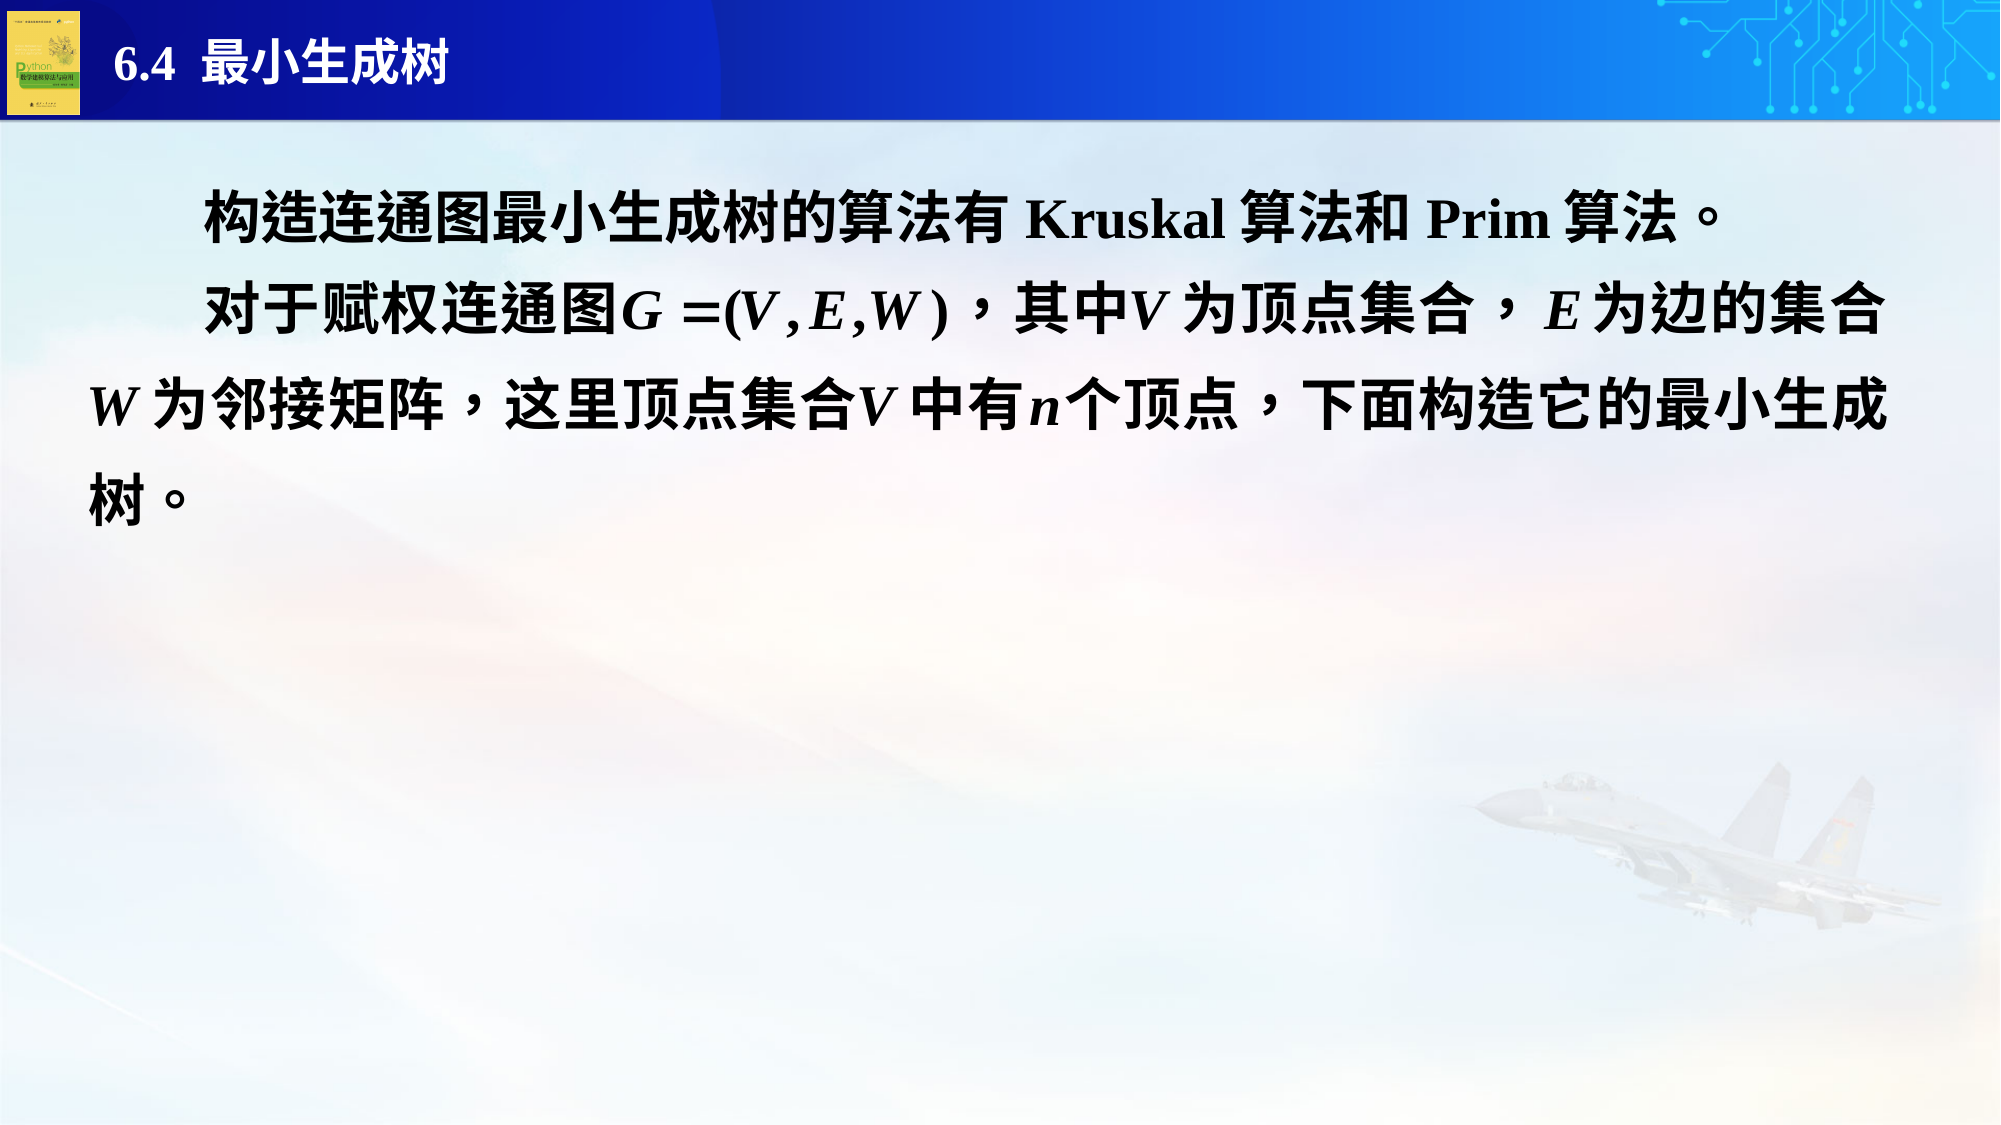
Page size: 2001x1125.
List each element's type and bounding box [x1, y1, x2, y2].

text_box [88, 176, 1889, 1062]
picture [0, 0, 2000, 1125]
